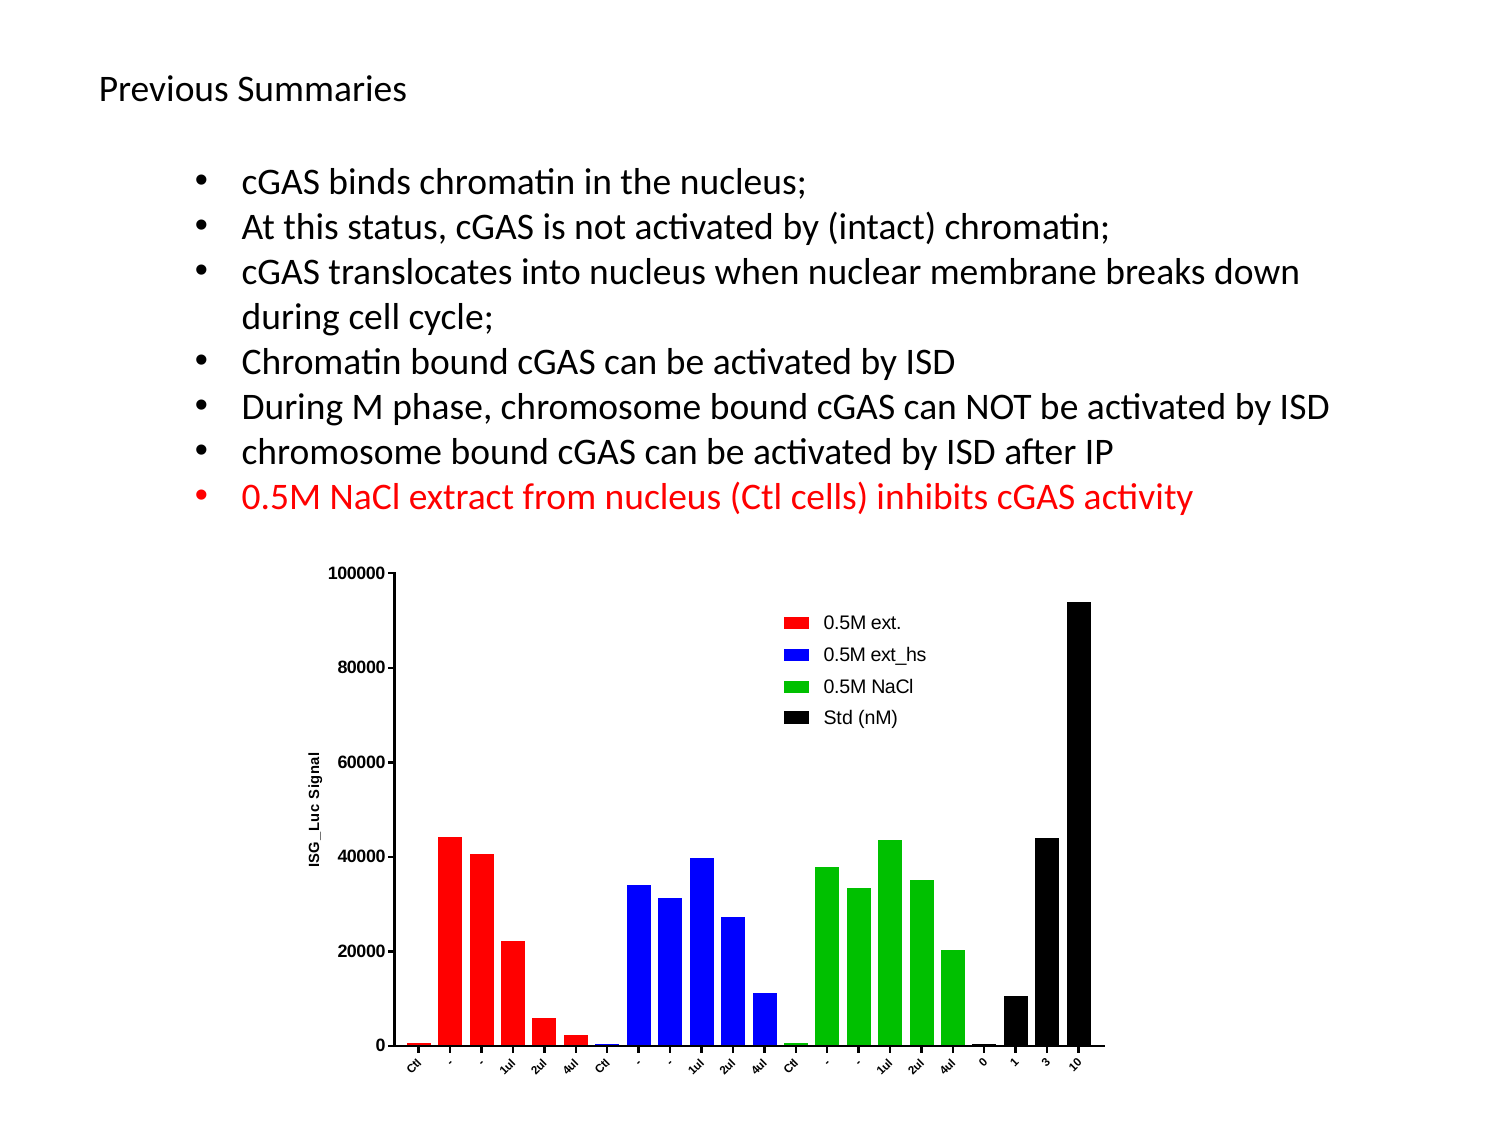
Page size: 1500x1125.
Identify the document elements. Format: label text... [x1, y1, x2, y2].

text_box Previous Summaries [84, 56, 423, 117]
text_box cGAS binds chromatin in the nucleus; At this status, cGAS is not activated by (intact) chromatin; cGAS translocates into nucleus when nuclear membrane breaks down during cell cycle; Chromatin bound cGAS can be activated by ISD During M phase, chromosome bound cGAS can NOT be activated by ISD chromosome bound cGAS can be activated by ISD after IP 0.5M NaCl extract from nucleus (Ctl cells) inhibits cGAS activity [179, 149, 1368, 525]
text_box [288, 540, 1116, 1125]
